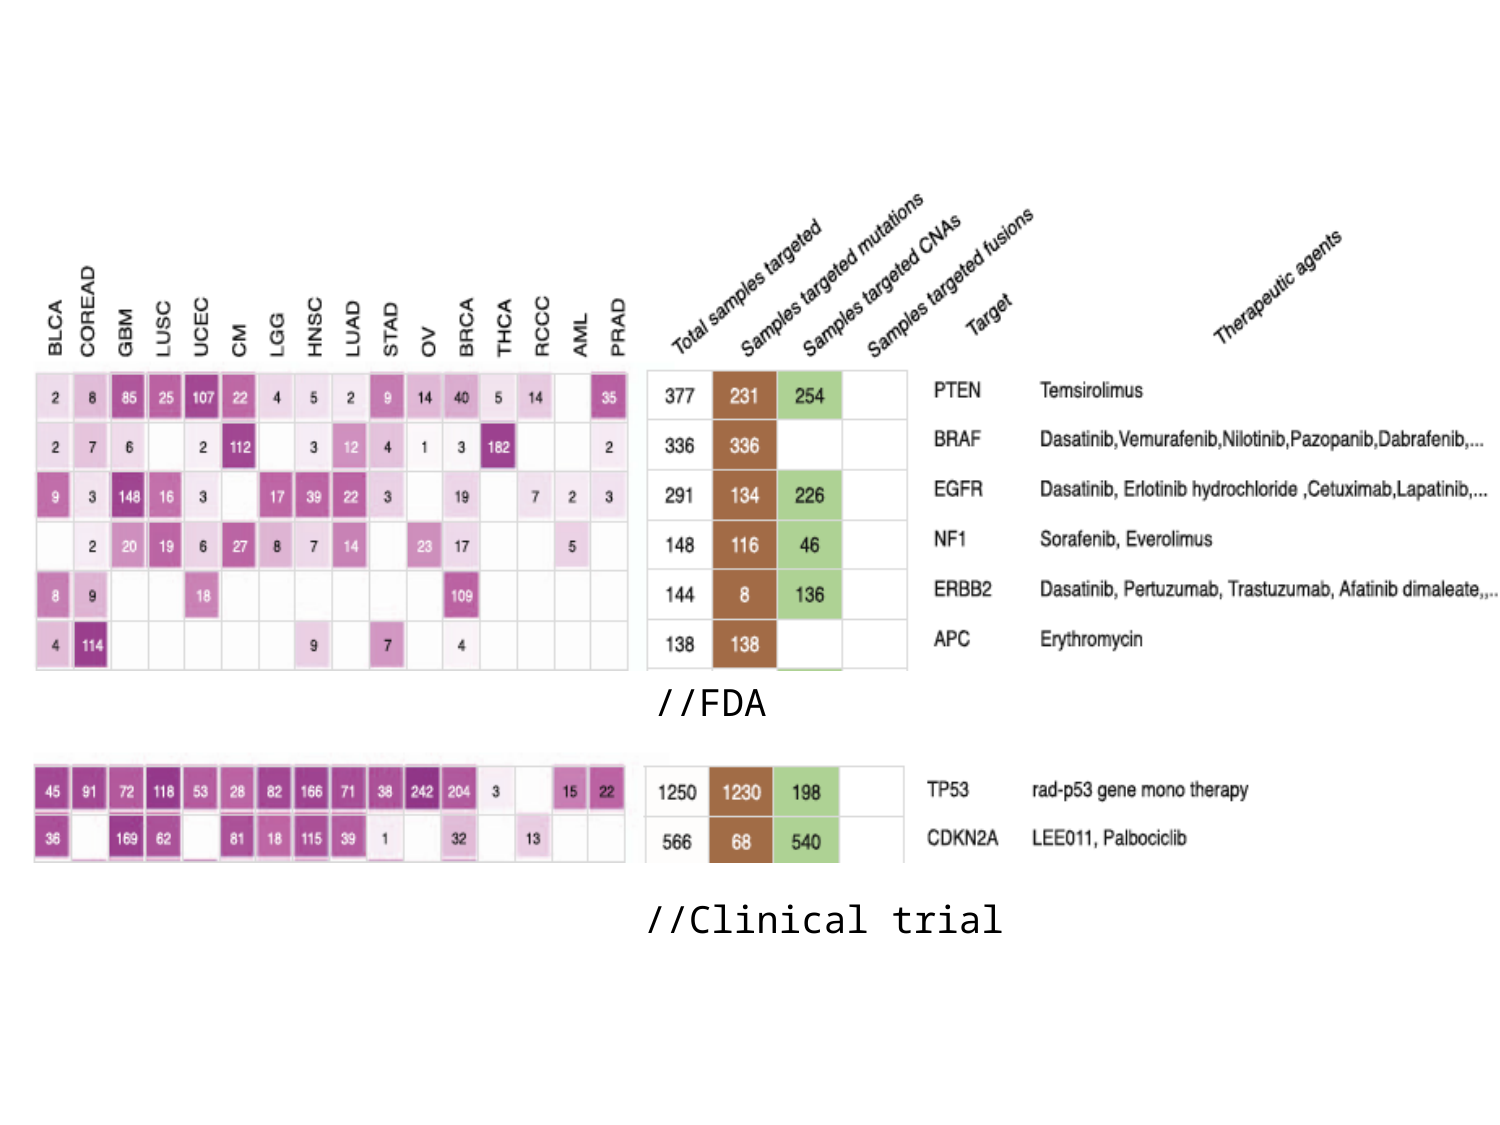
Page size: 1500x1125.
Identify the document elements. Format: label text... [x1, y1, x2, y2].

picture [21, 739, 1297, 863]
text_box //Clinical trial [643, 895, 1004, 941]
text_box //FDA [654, 679, 767, 725]
picture [22, 135, 1500, 671]
